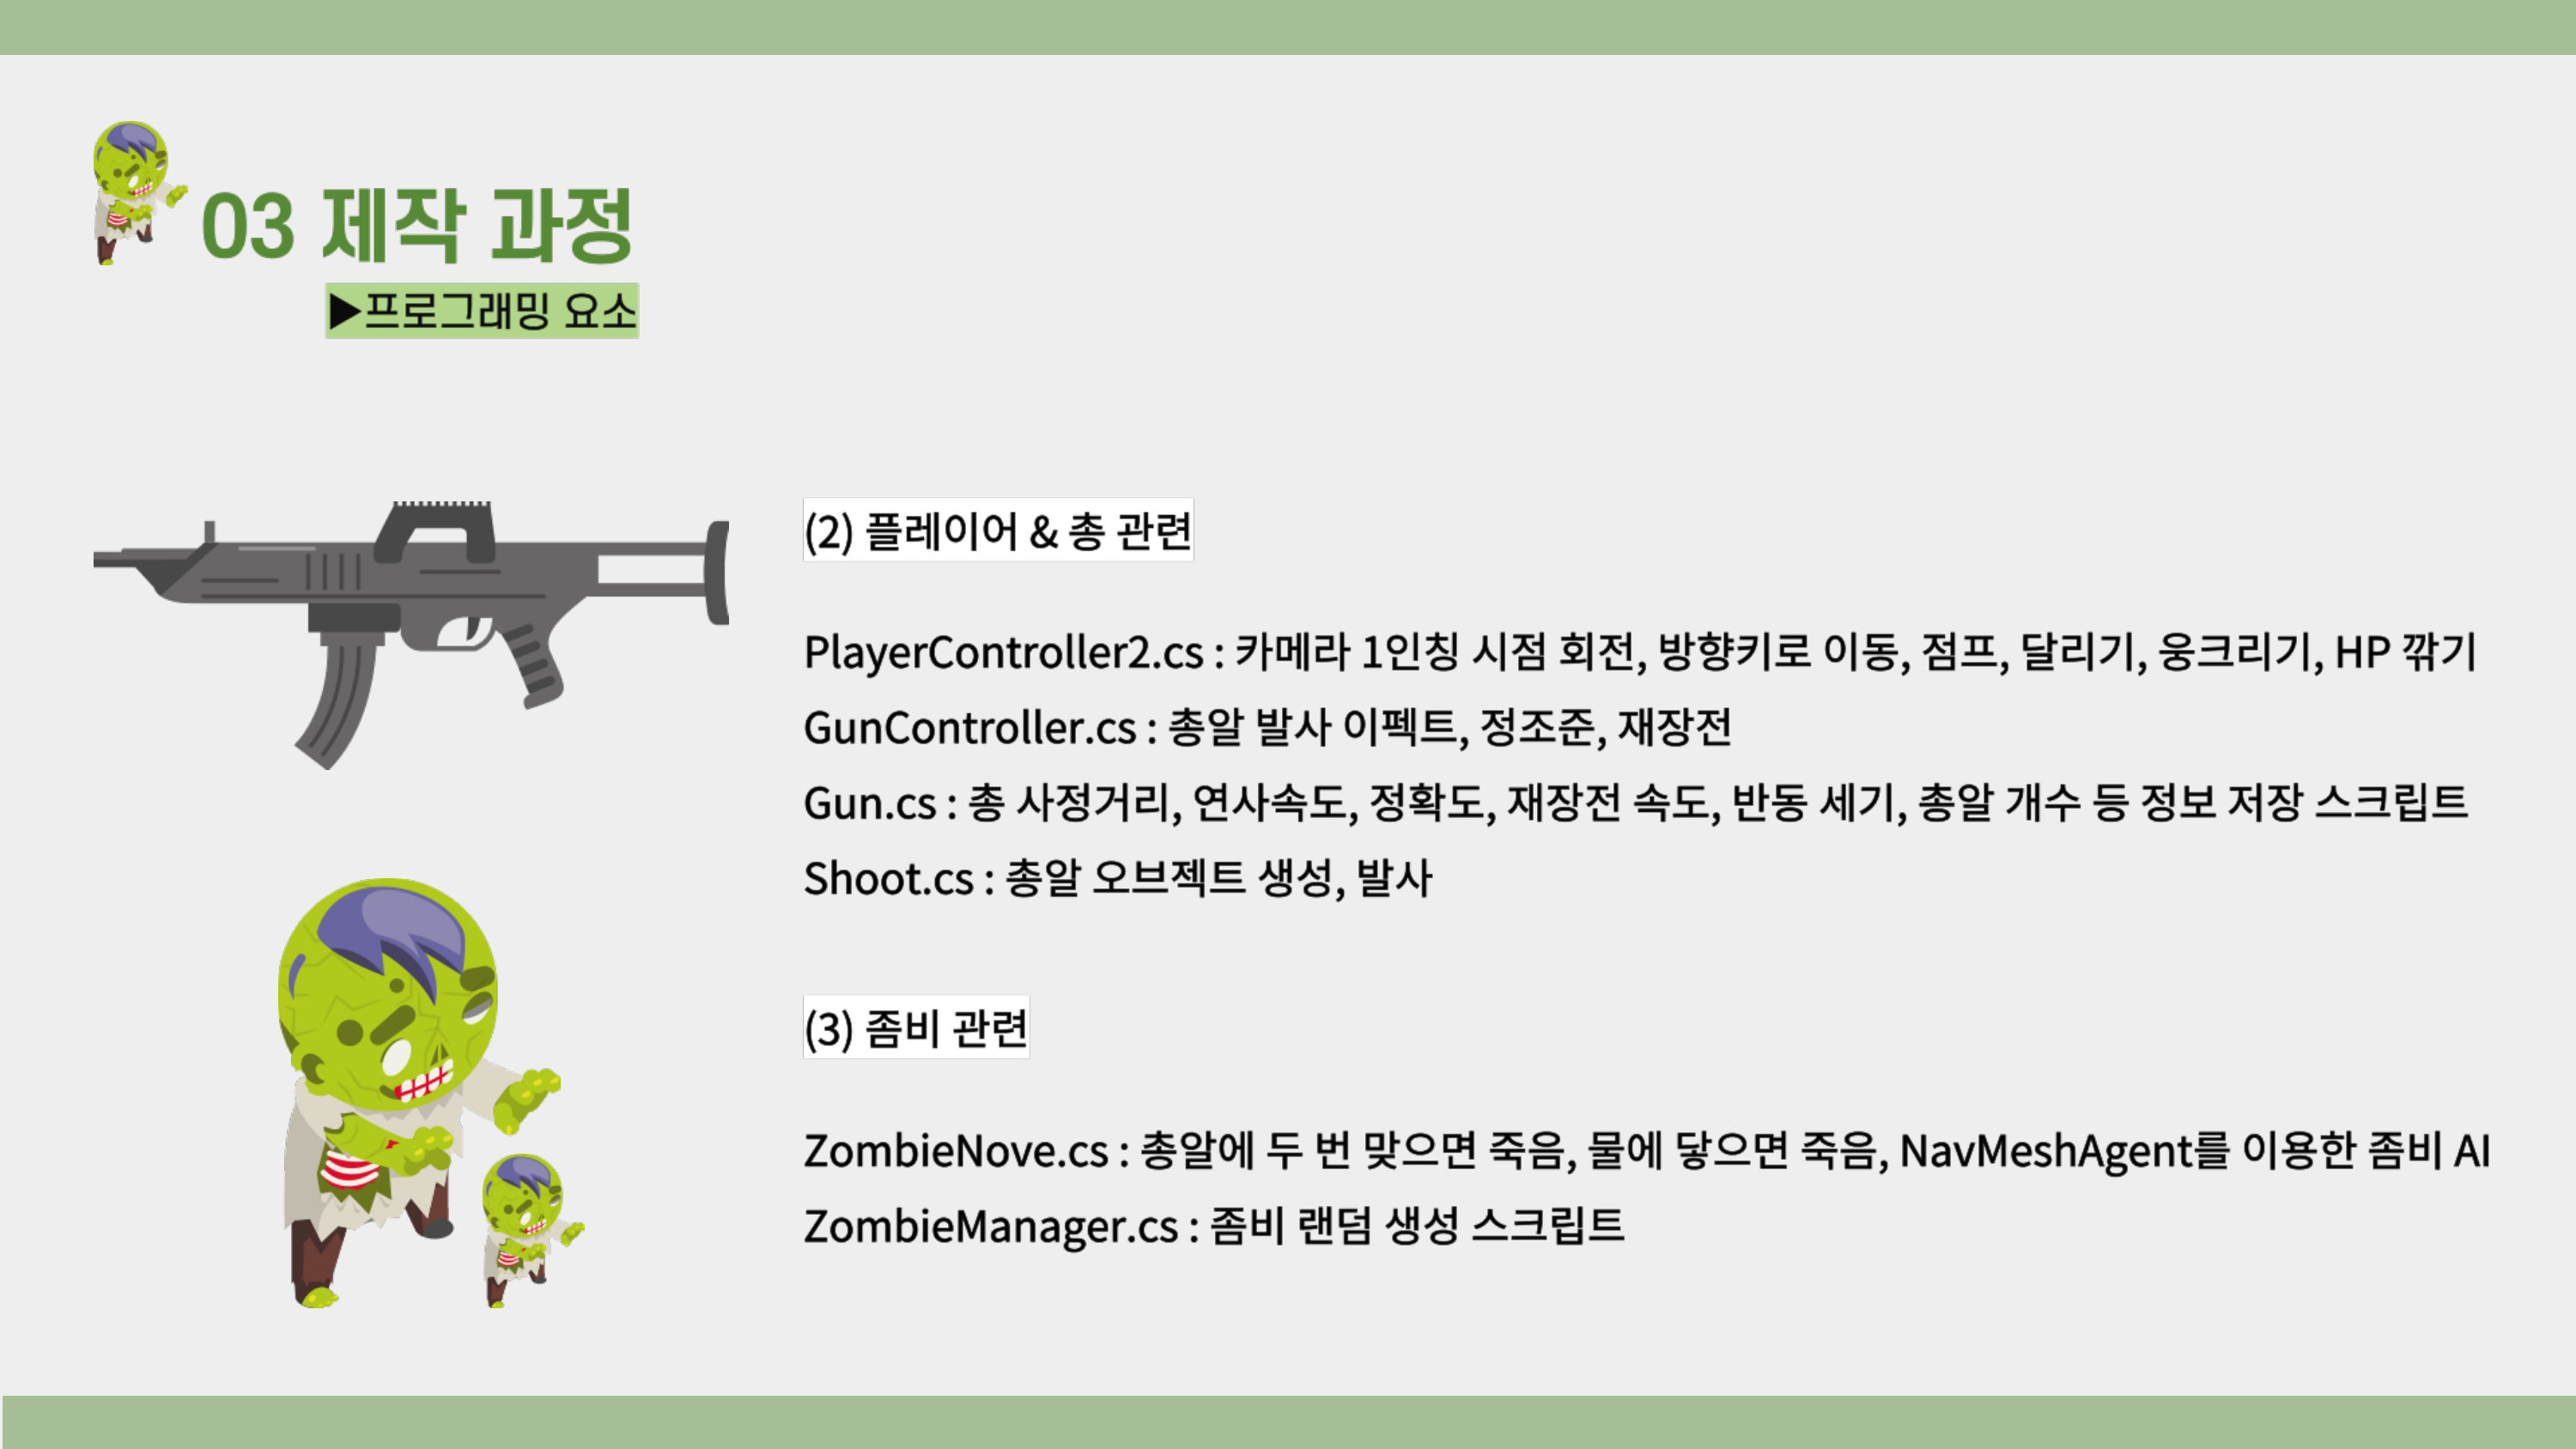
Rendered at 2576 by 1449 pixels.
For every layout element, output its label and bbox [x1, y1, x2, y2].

text_box [2, 1396, 2576, 1449]
picture [797, 494, 2512, 1282]
text_box [0, 0, 2576, 55]
text_box [93, 121, 188, 265]
text_box [482, 1154, 585, 1308]
text_box [278, 877, 562, 1308]
picture [88, 155, 676, 349]
text_box [93, 500, 730, 771]
